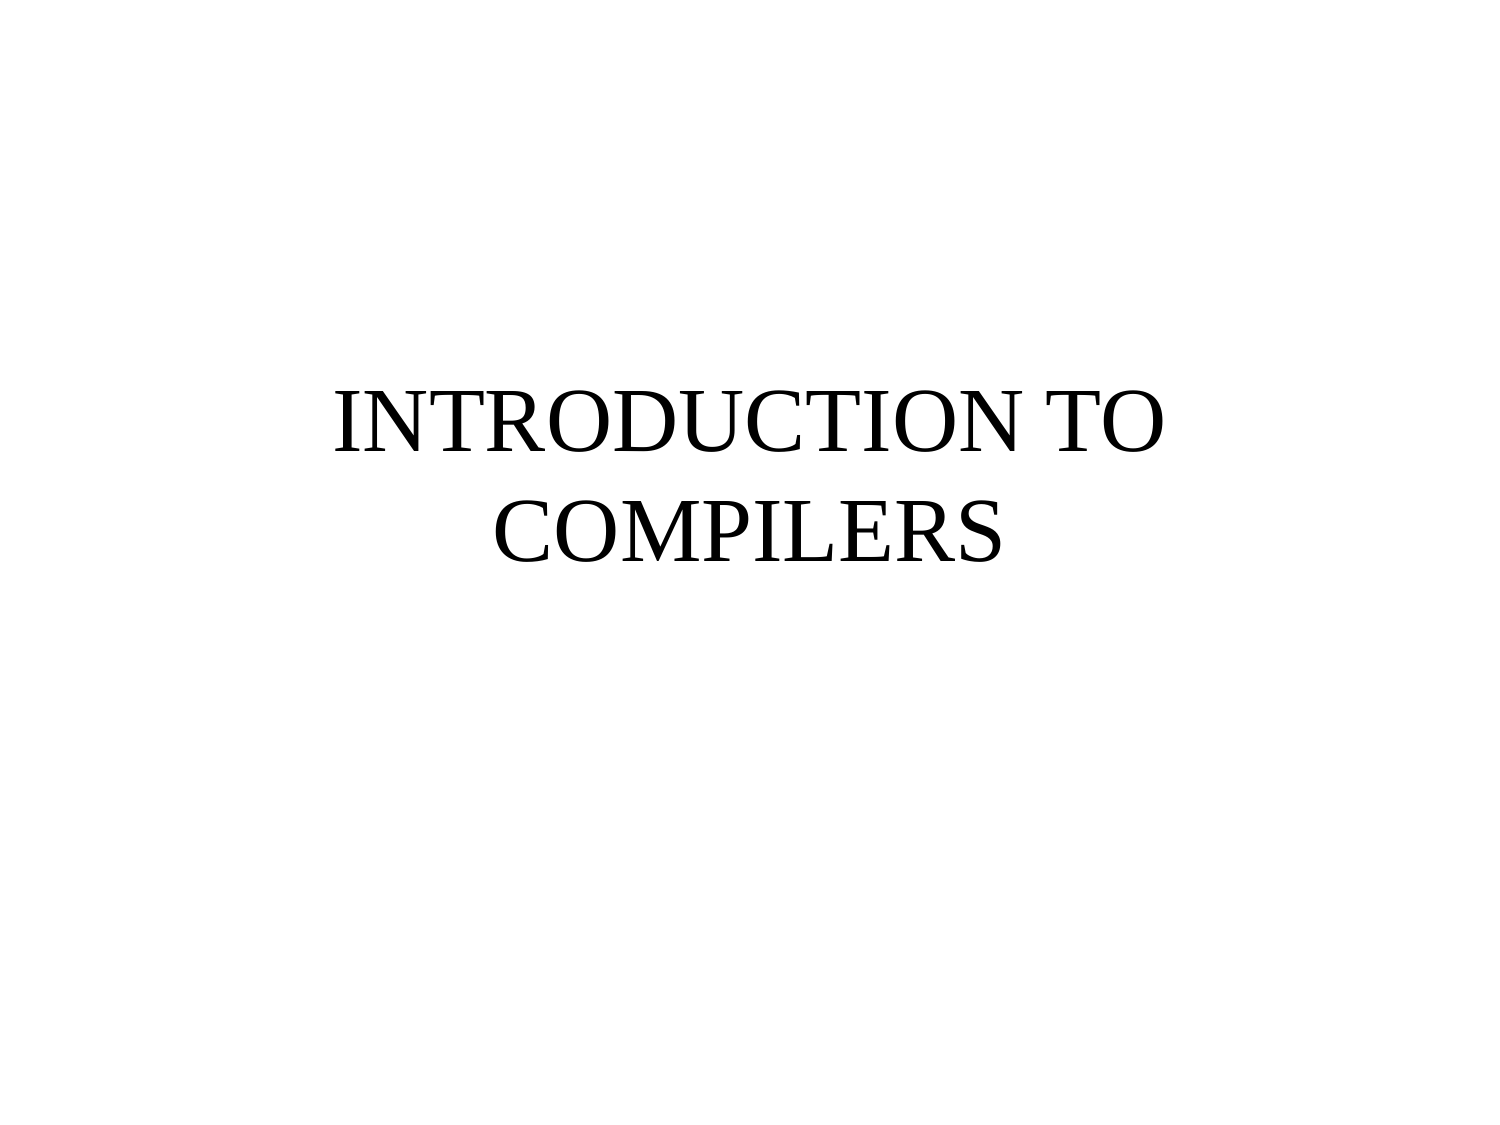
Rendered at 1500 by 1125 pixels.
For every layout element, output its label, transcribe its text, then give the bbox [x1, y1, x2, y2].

title INTRODUCTION TO COMPILERS [112, 349, 1388, 591]
